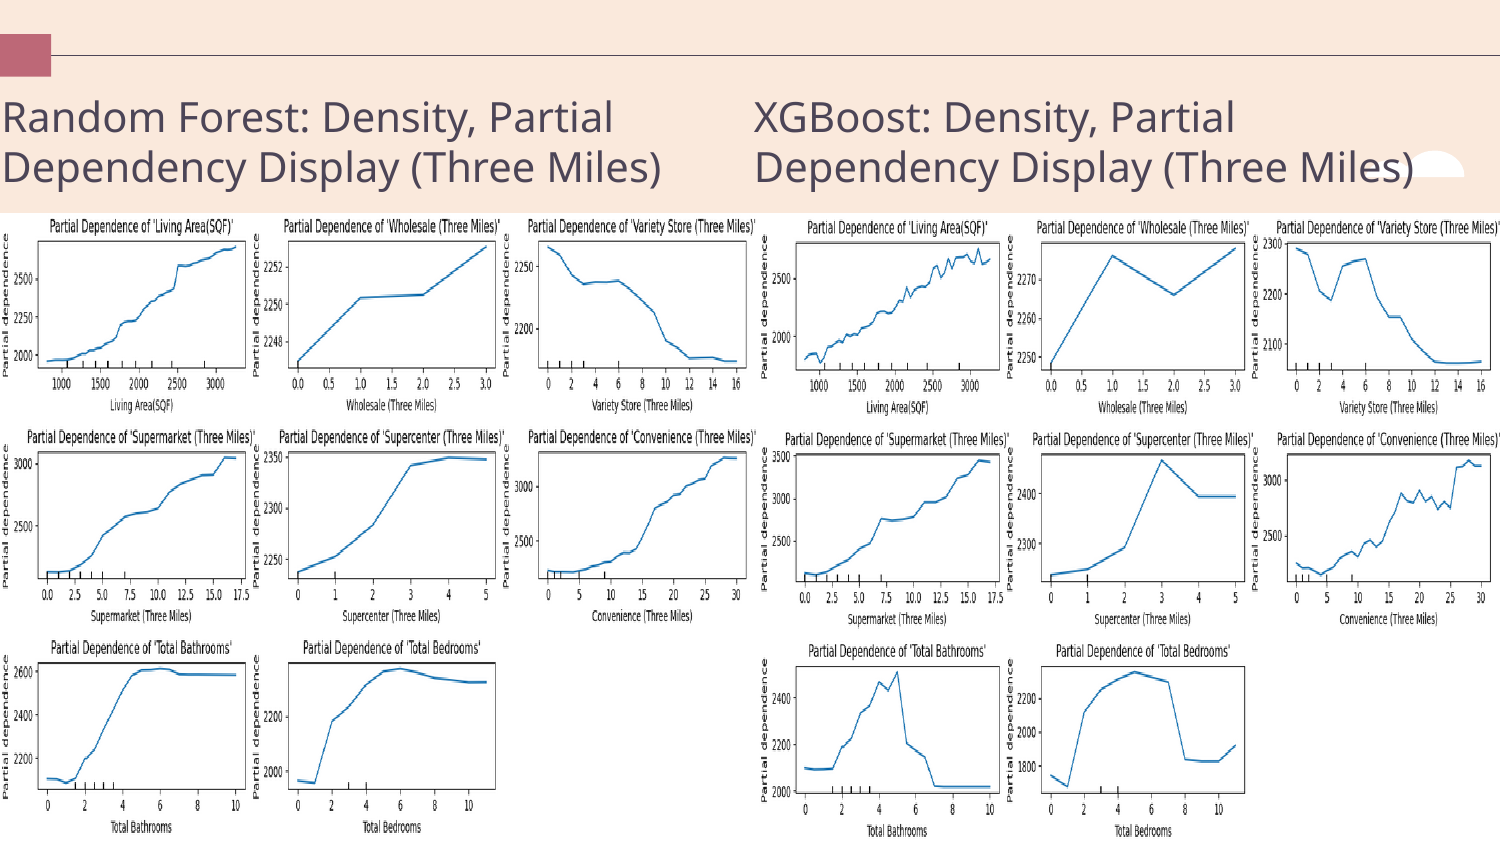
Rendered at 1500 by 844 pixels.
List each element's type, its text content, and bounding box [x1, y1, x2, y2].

text_box Random Forest: Density, Partial Dependency Display (Three Miles) [0, 75, 738, 170]
text_box XGBoost: Density, Partial Dependency Display (Three Miles) [738, 75, 1500, 170]
picture [0, 213, 1500, 844]
